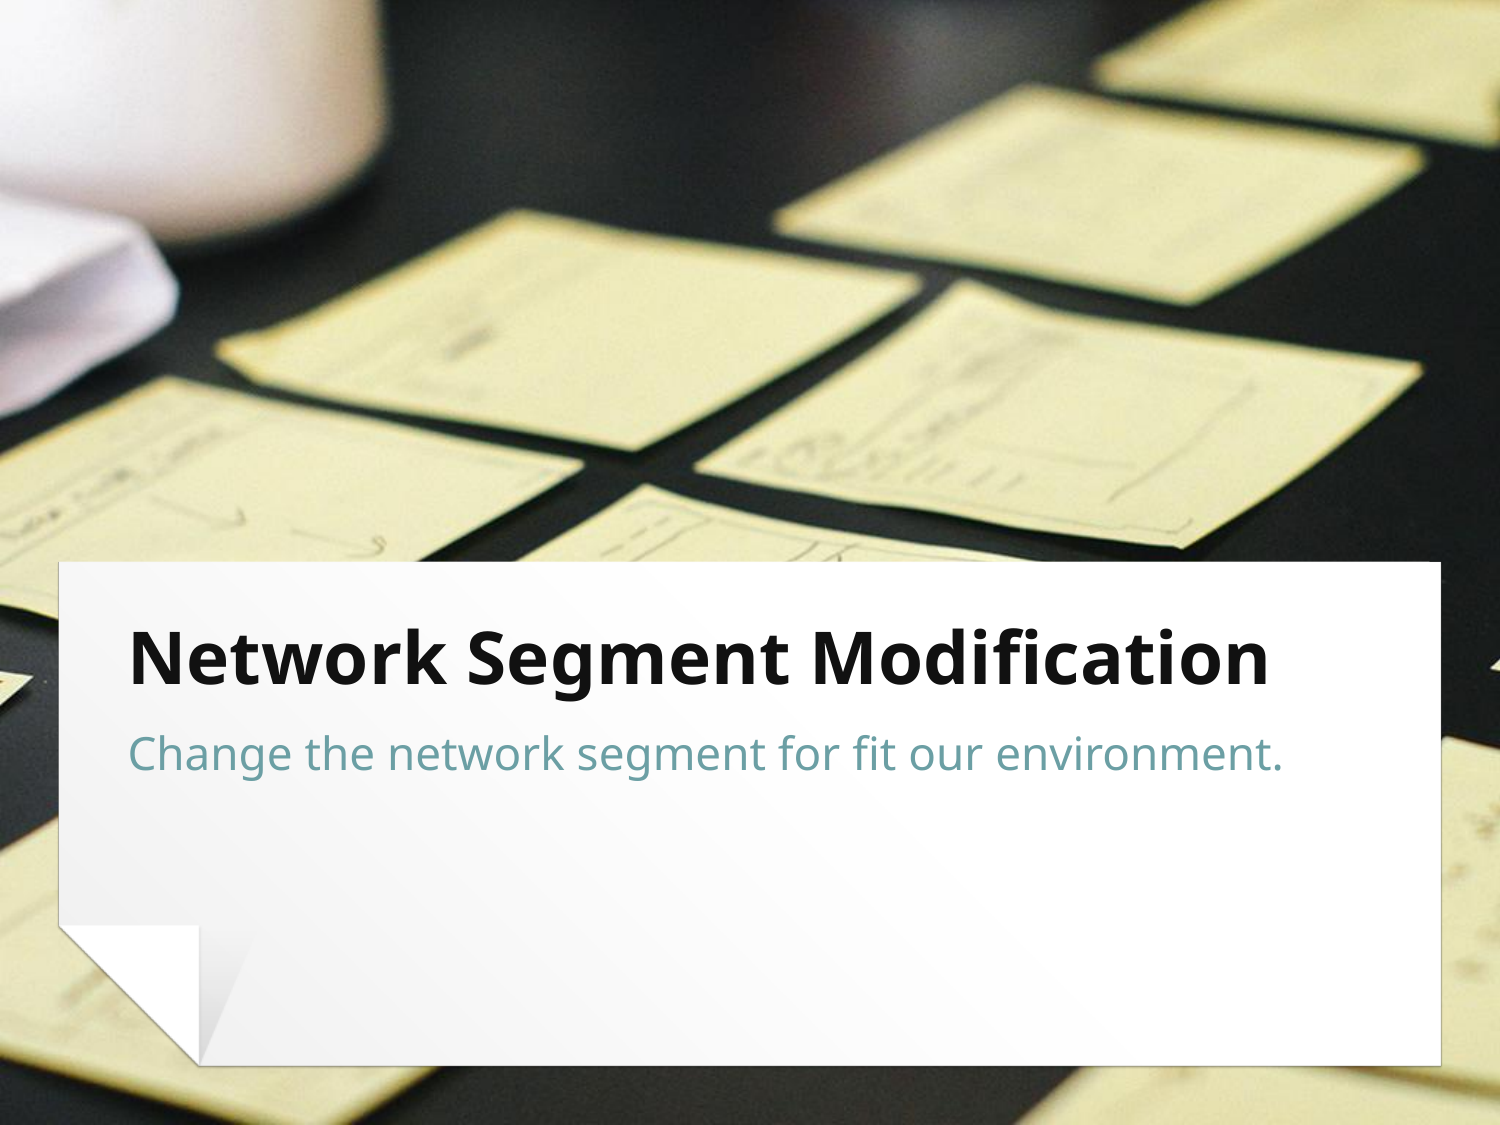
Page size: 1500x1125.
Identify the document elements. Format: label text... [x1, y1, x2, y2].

picture [0, 0, 1500, 1125]
title Network Segment Modification [112, 596, 1388, 709]
subtitle Change the network segment for fit our environment. [112, 709, 1388, 881]
